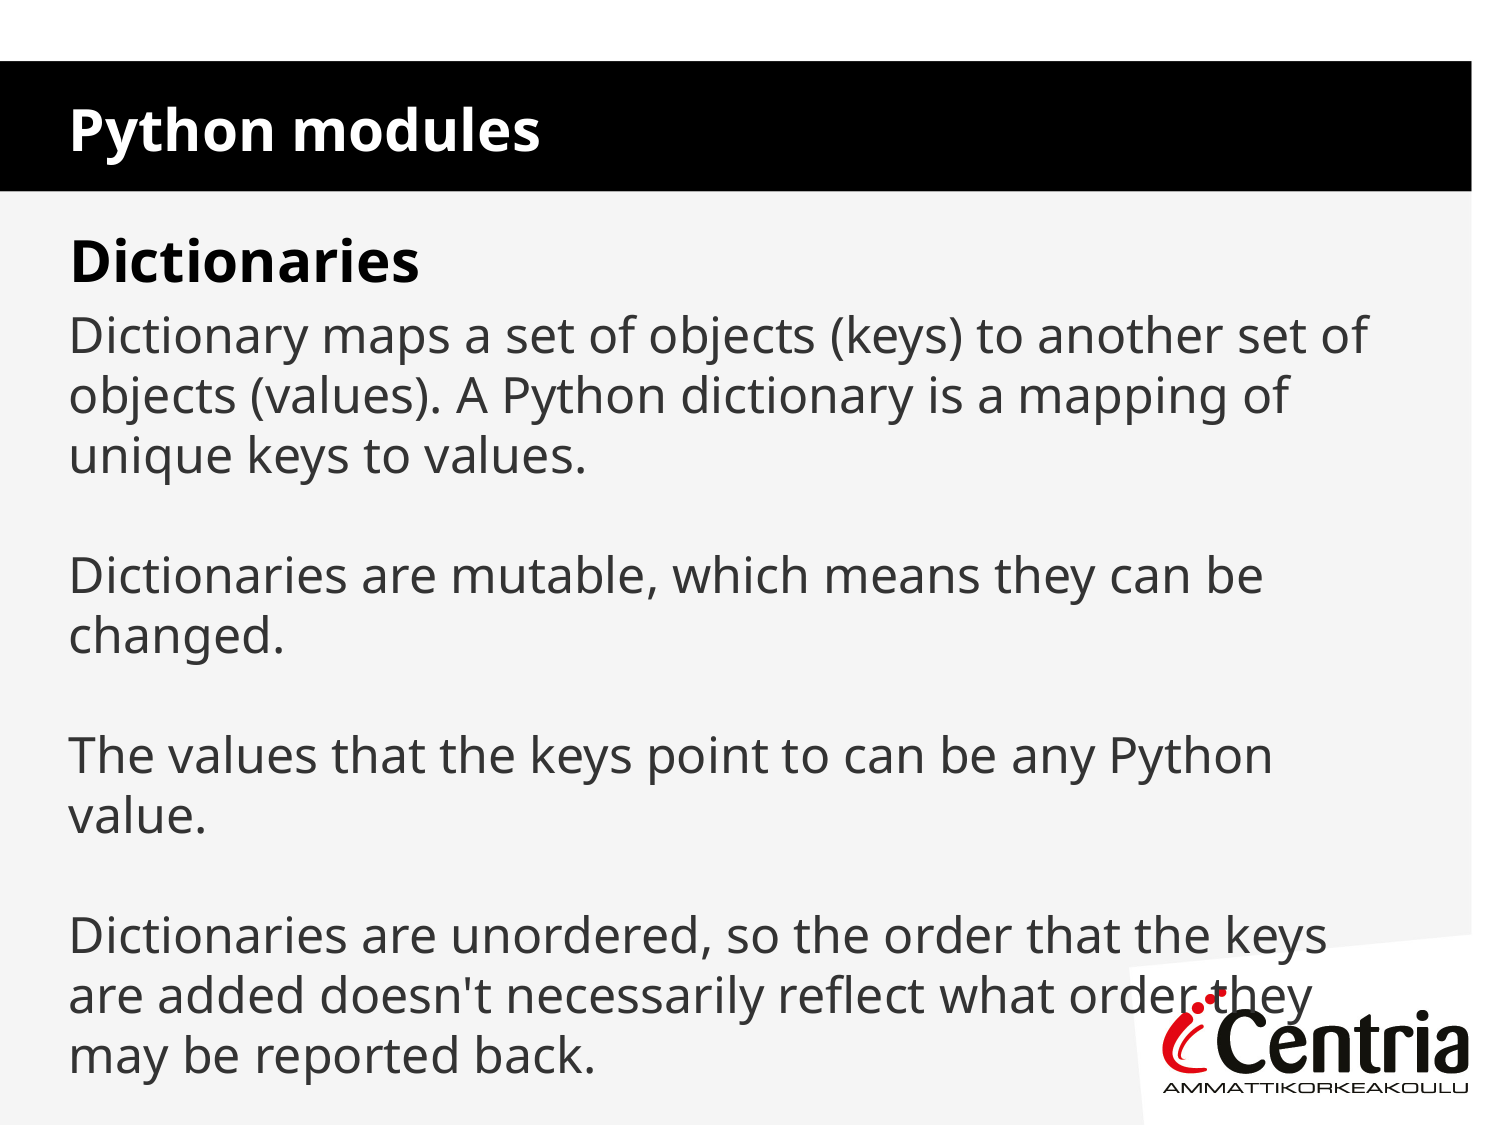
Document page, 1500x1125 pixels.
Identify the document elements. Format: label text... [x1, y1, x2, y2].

list Dictionaries [54, 224, 1410, 295]
text_box Python modules [54, 65, 1462, 172]
text_box Dictionary maps a set of objects (keys) to another set of objects (values). A Python dictionary is a mapping of unique keys to values. Dictionaries are mutable, which means they can be changed. The values that the keys point to can be any Python value. Dictionaries are unordered, so the order that the keys are added doesn't necessarily reflect what order they may be reported back. [54, 295, 1428, 1091]
picture [0, 0, 1500, 1125]
